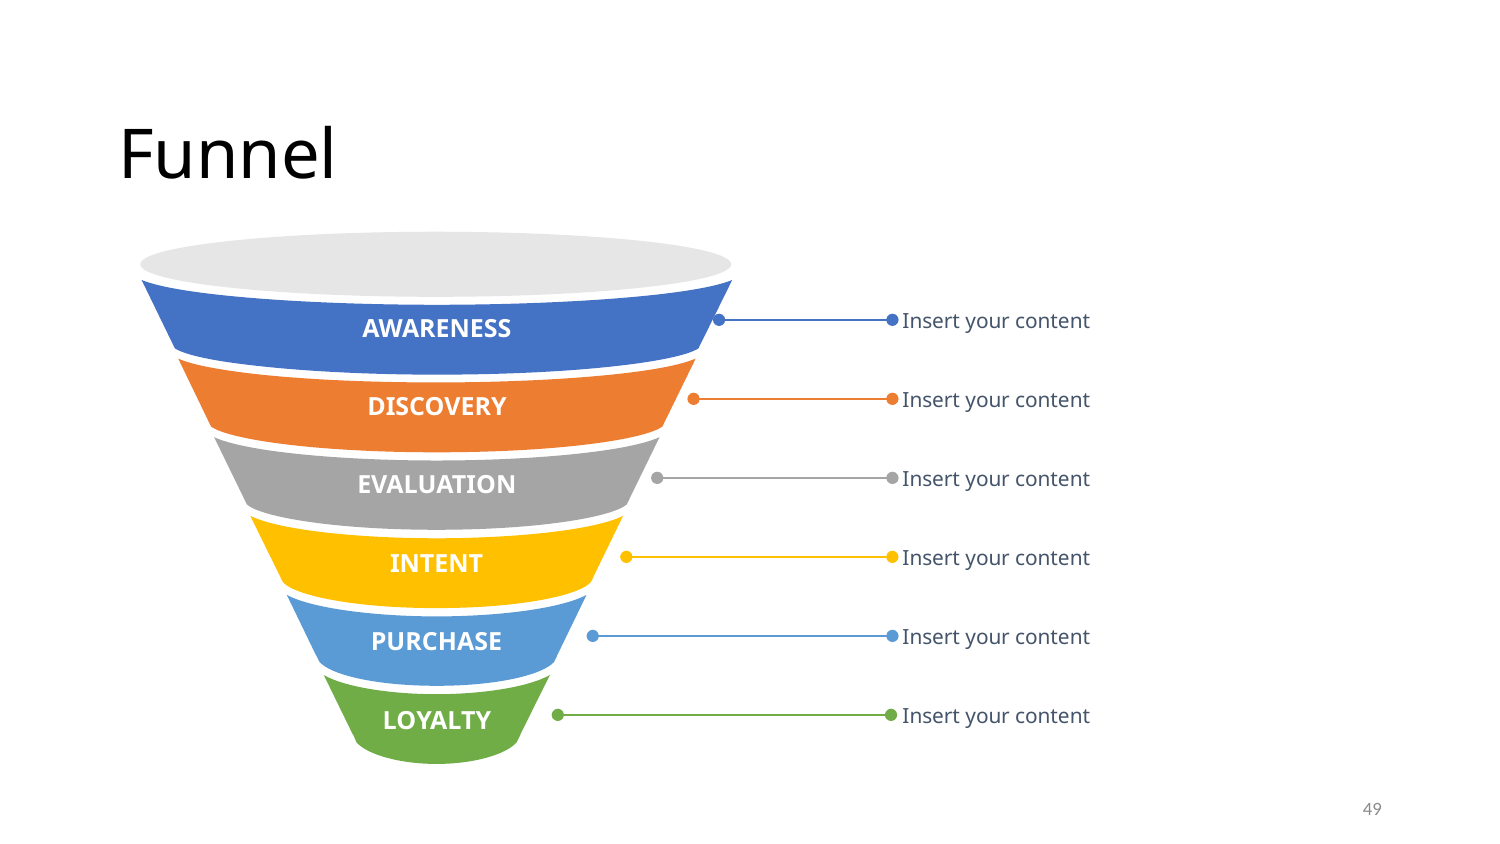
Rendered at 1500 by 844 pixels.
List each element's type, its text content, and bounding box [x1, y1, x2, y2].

slide_number 49 [1059, 782, 1397, 827]
title Funnel [103, 44, 1397, 208]
text_box Insert your content [902, 449, 1360, 507]
text_box Insert your content [902, 686, 1360, 744]
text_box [140, 231, 733, 764]
text_box Insert your content [902, 370, 1360, 428]
text_box Insert your content [902, 607, 1360, 665]
text_box Insert your content [902, 528, 1360, 586]
text_box Insert your content [902, 291, 1360, 349]
